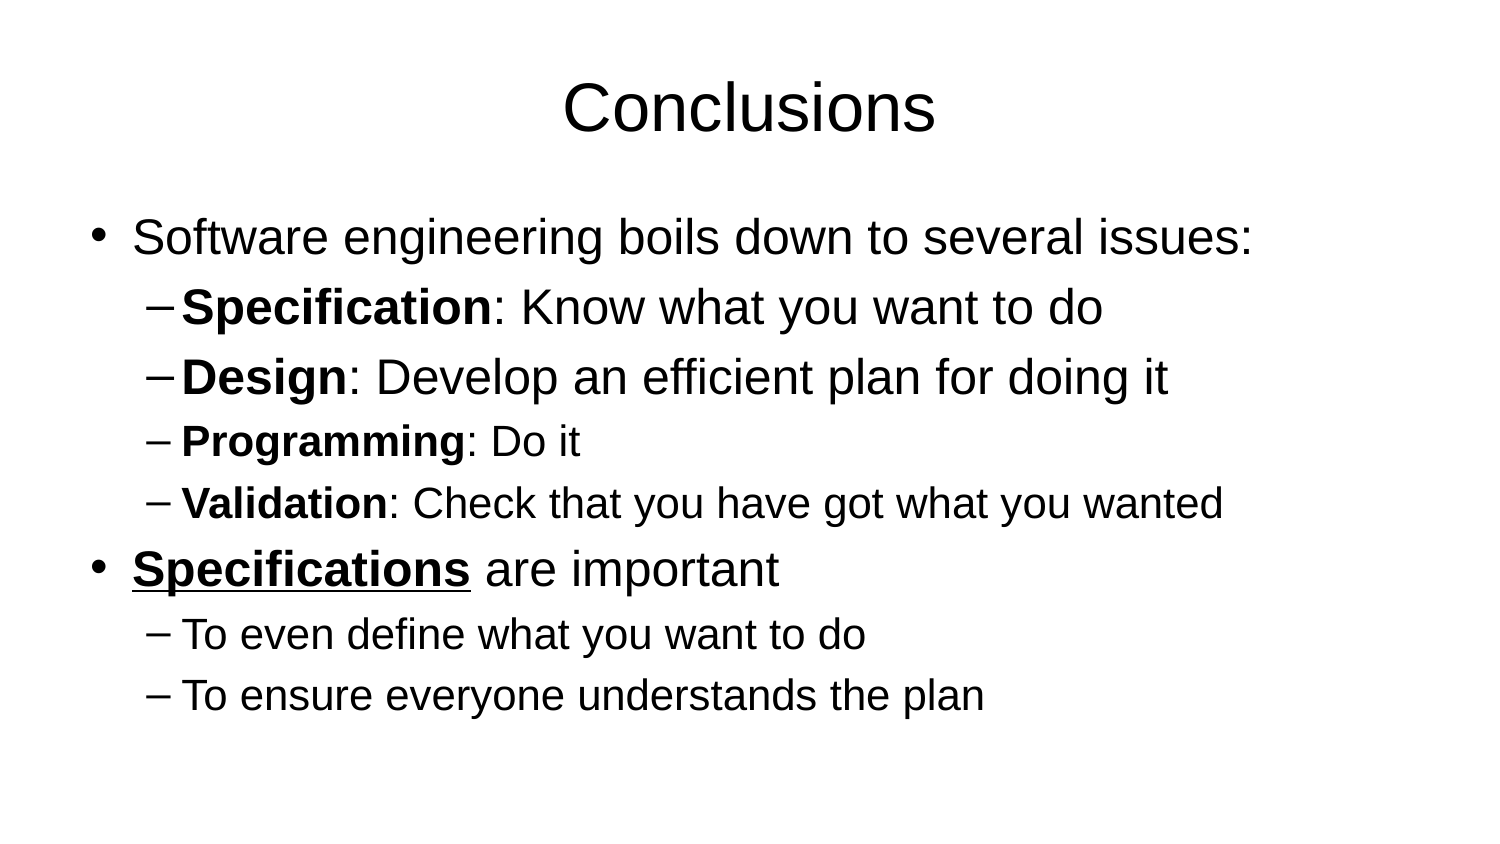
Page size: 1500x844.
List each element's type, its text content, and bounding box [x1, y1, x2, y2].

list Software engineering boils down to several issues: Specification: Know what you want to do Design: Develop an efficient plan for doing it Programming: Do it Validation: Check that you have got what you wanted Specifications are important To even define what you want to do To ensure everyone understands the plan [75, 196, 1425, 754]
title Conclusions [75, 33, 1425, 175]
